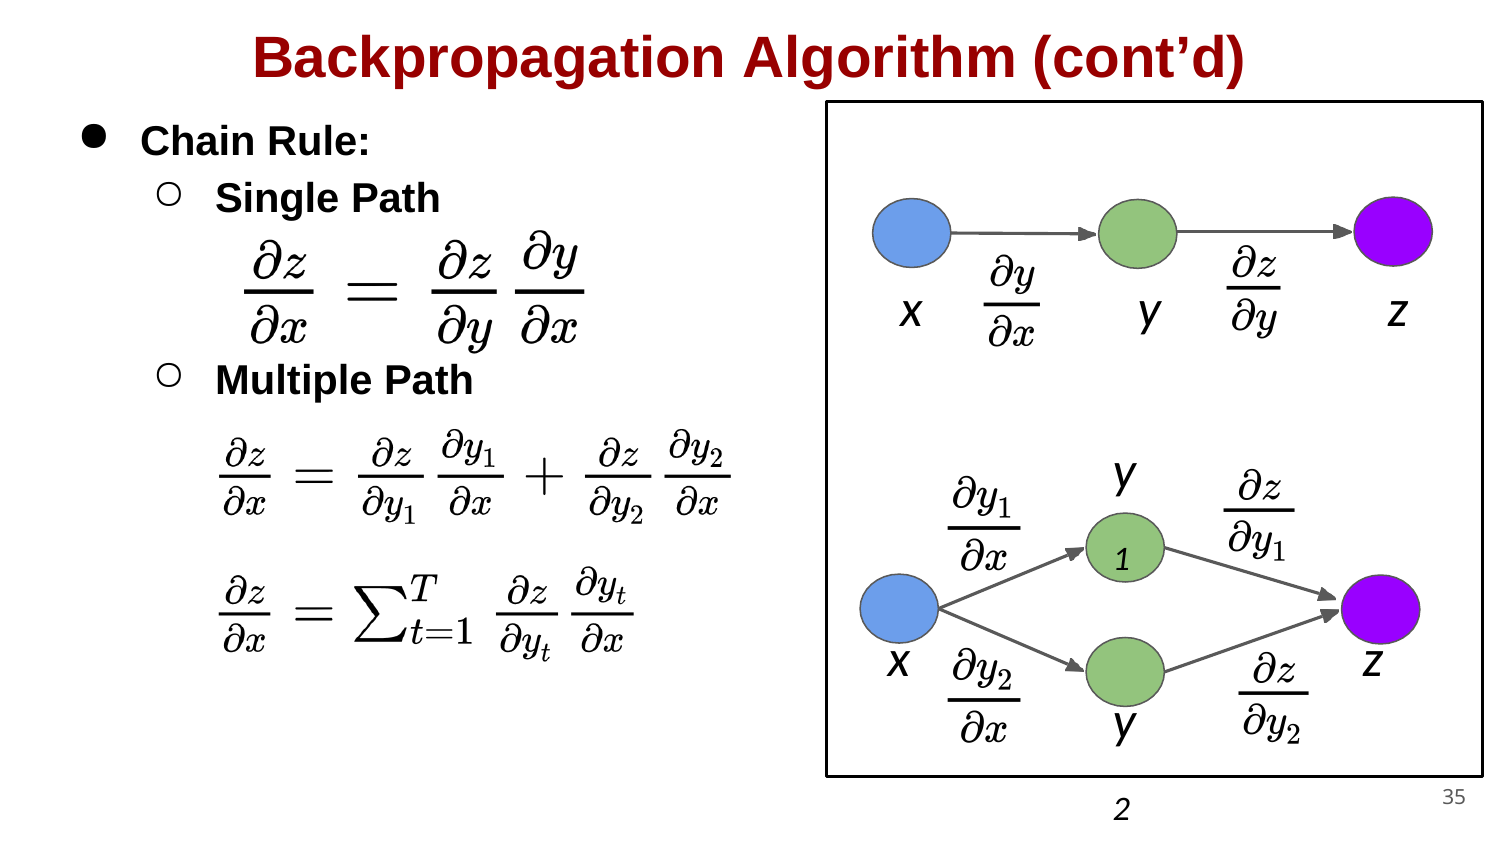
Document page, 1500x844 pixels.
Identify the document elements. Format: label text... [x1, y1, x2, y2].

picture [212, 562, 640, 667]
text_box Chain Rule: Single Path [75, 103, 444, 222]
text_box 2 [1110, 787, 1131, 828]
picture [212, 424, 737, 530]
text_box 35 [1440, 787, 1468, 809]
text_box Multiple Path [150, 350, 477, 403]
title Backpropagation Algorithm (cont’d) [249, 16, 1250, 160]
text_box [824, 100, 1485, 779]
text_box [939, 237, 1317, 751]
picture [235, 222, 593, 359]
